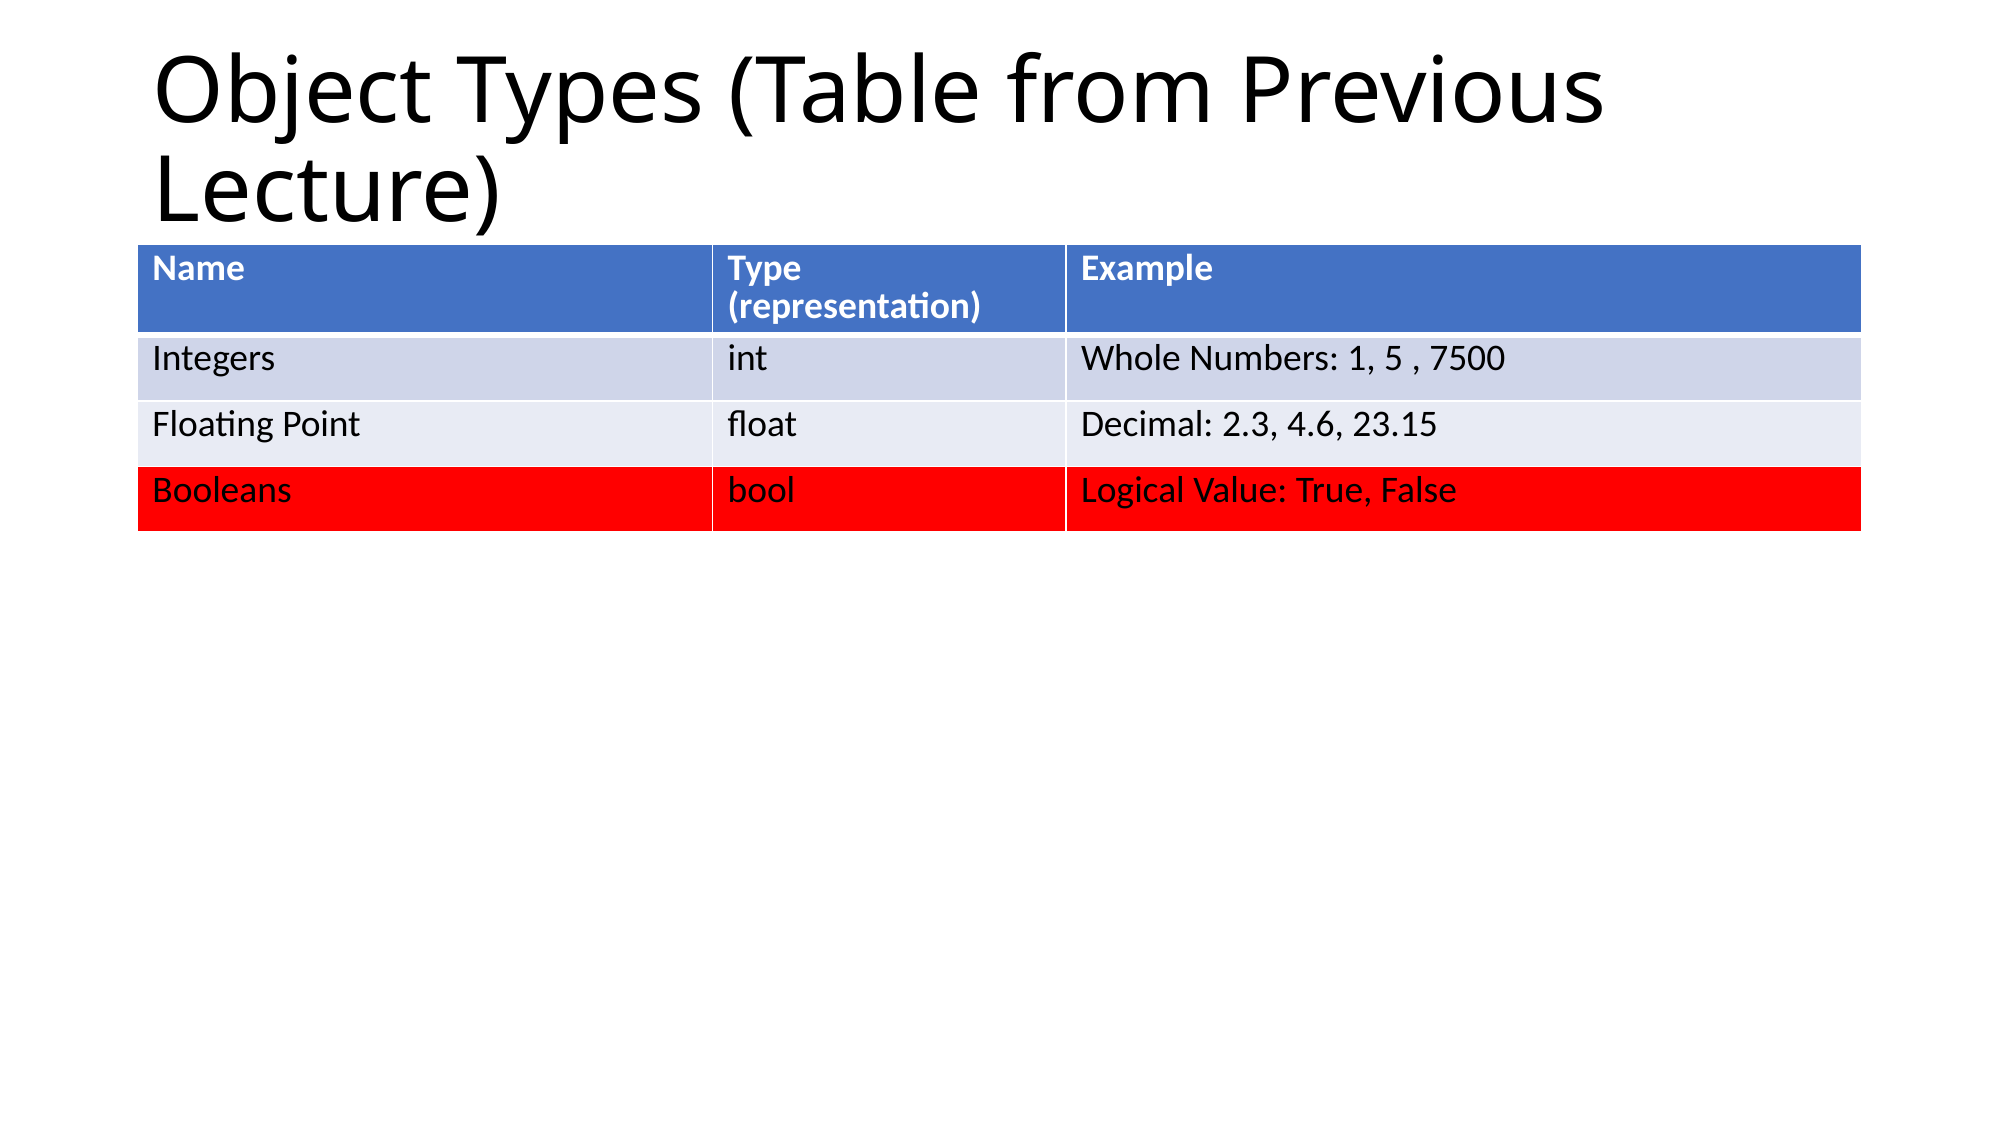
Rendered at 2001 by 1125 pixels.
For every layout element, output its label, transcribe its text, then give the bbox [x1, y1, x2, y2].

table_cell Integers [138, 338, 712, 400]
title Object Types (Table from Previous Lecture) [137, 59, 1863, 224]
table_header Name [138, 245, 712, 332]
table_cell bool [713, 467, 1065, 531]
table_cell Floating Point [138, 402, 712, 466]
table_cell Booleans [138, 467, 712, 531]
table_cell Decimal: 2.3, 4.6, 23.15 [1067, 402, 1861, 466]
table_cell float [713, 402, 1065, 466]
table_cell Whole Numbers: 1, 5 , 7500 [1067, 338, 1861, 400]
table_header Example [1067, 245, 1861, 332]
table_cell int [713, 338, 1065, 400]
table_cell Logical Value: True, False [1067, 467, 1861, 531]
table_header Type (representation) [713, 245, 1065, 332]
